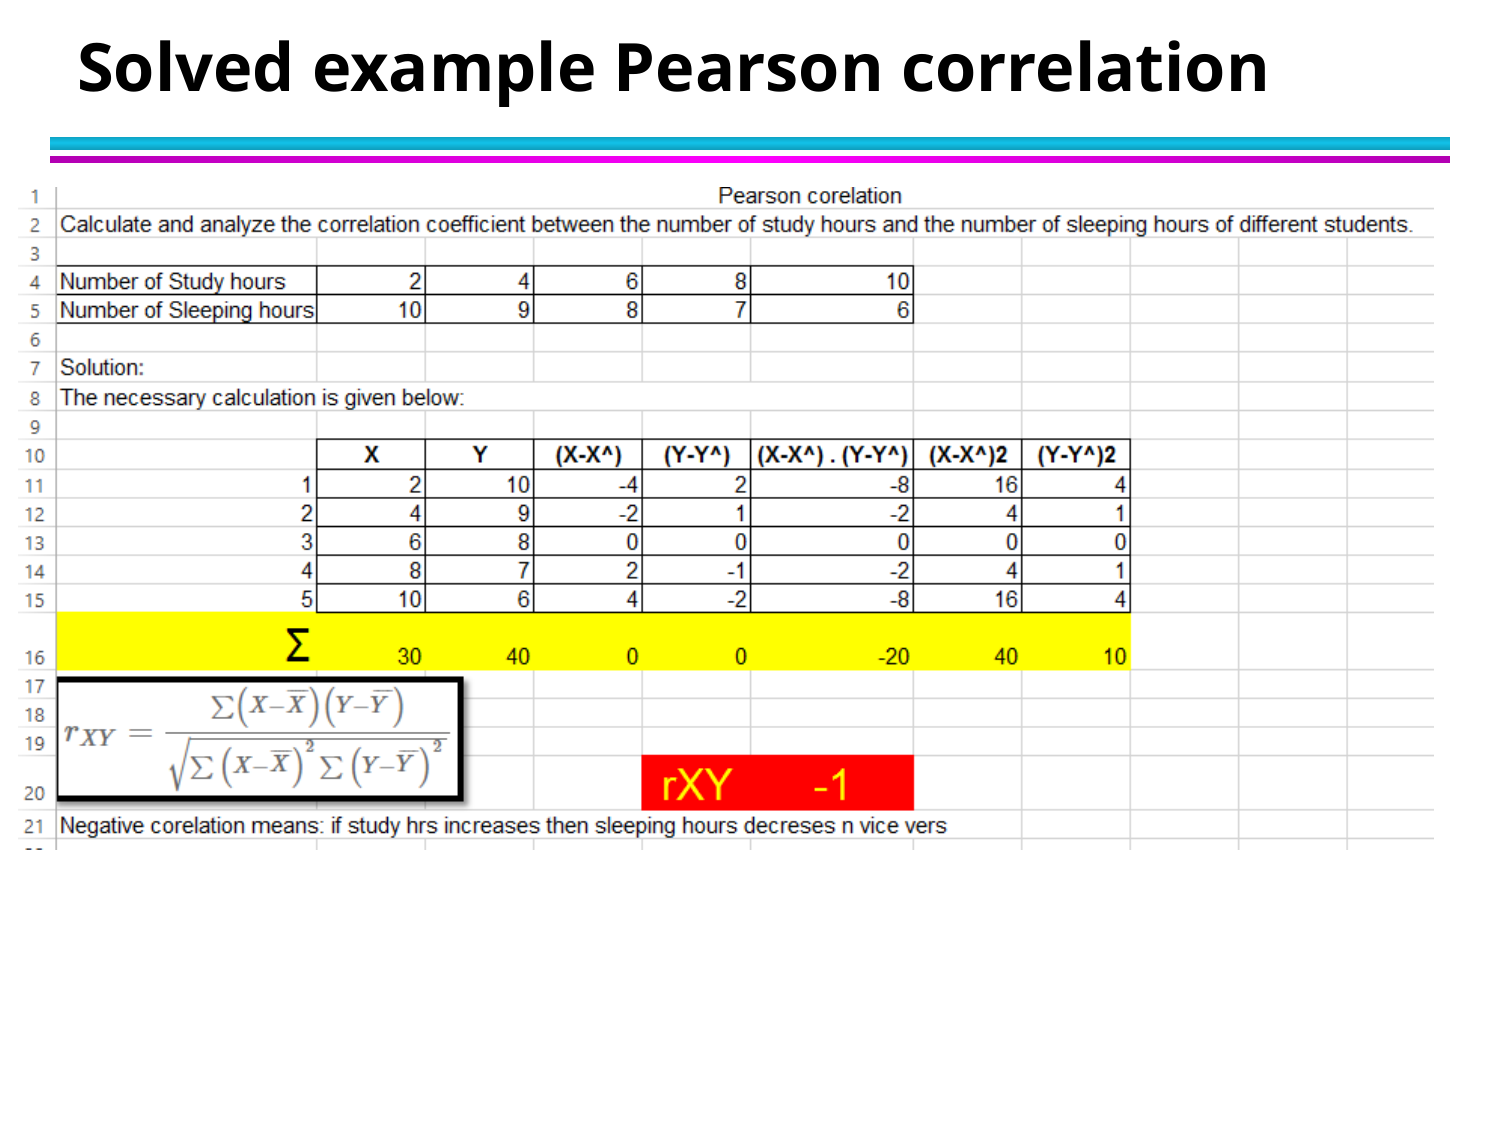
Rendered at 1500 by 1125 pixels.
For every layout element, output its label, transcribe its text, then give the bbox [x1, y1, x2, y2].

picture [18, 187, 1434, 850]
title Solved example Pearson correlation [62, 24, 1421, 113]
